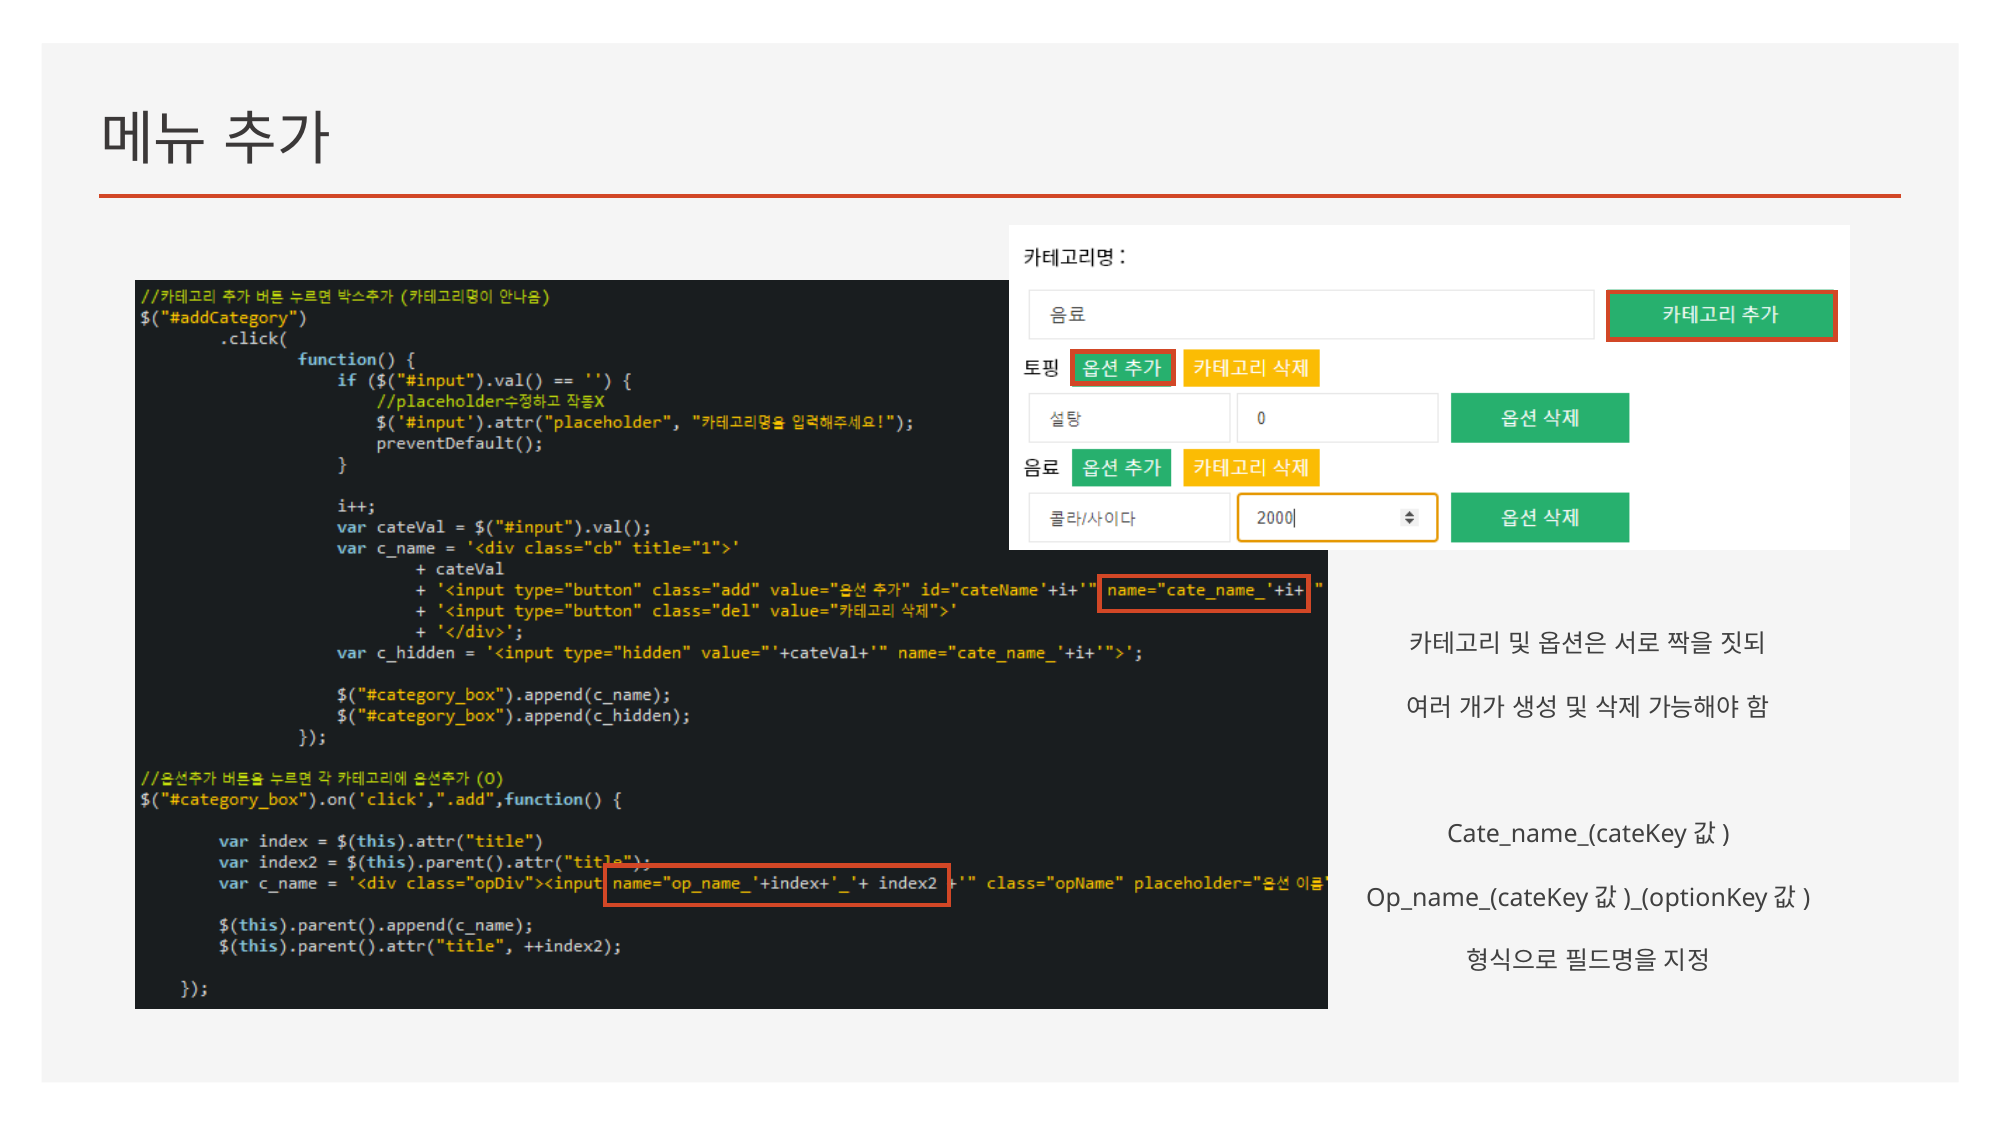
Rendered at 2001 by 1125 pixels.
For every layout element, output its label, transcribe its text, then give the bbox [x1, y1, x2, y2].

title 메뉴 추가 [85, 73, 1214, 179]
picture [135, 225, 1850, 1009]
text_box 카테고리 및 옵션은 서로 짝을 짓되 여러 개가 생성 및 삭제 가능해야 함 Cate_name_(cateKey값) Op_name_(cateKey값)_(optionKey값) 형식으로 필드명을 지정 [1328, 557, 1851, 1007]
